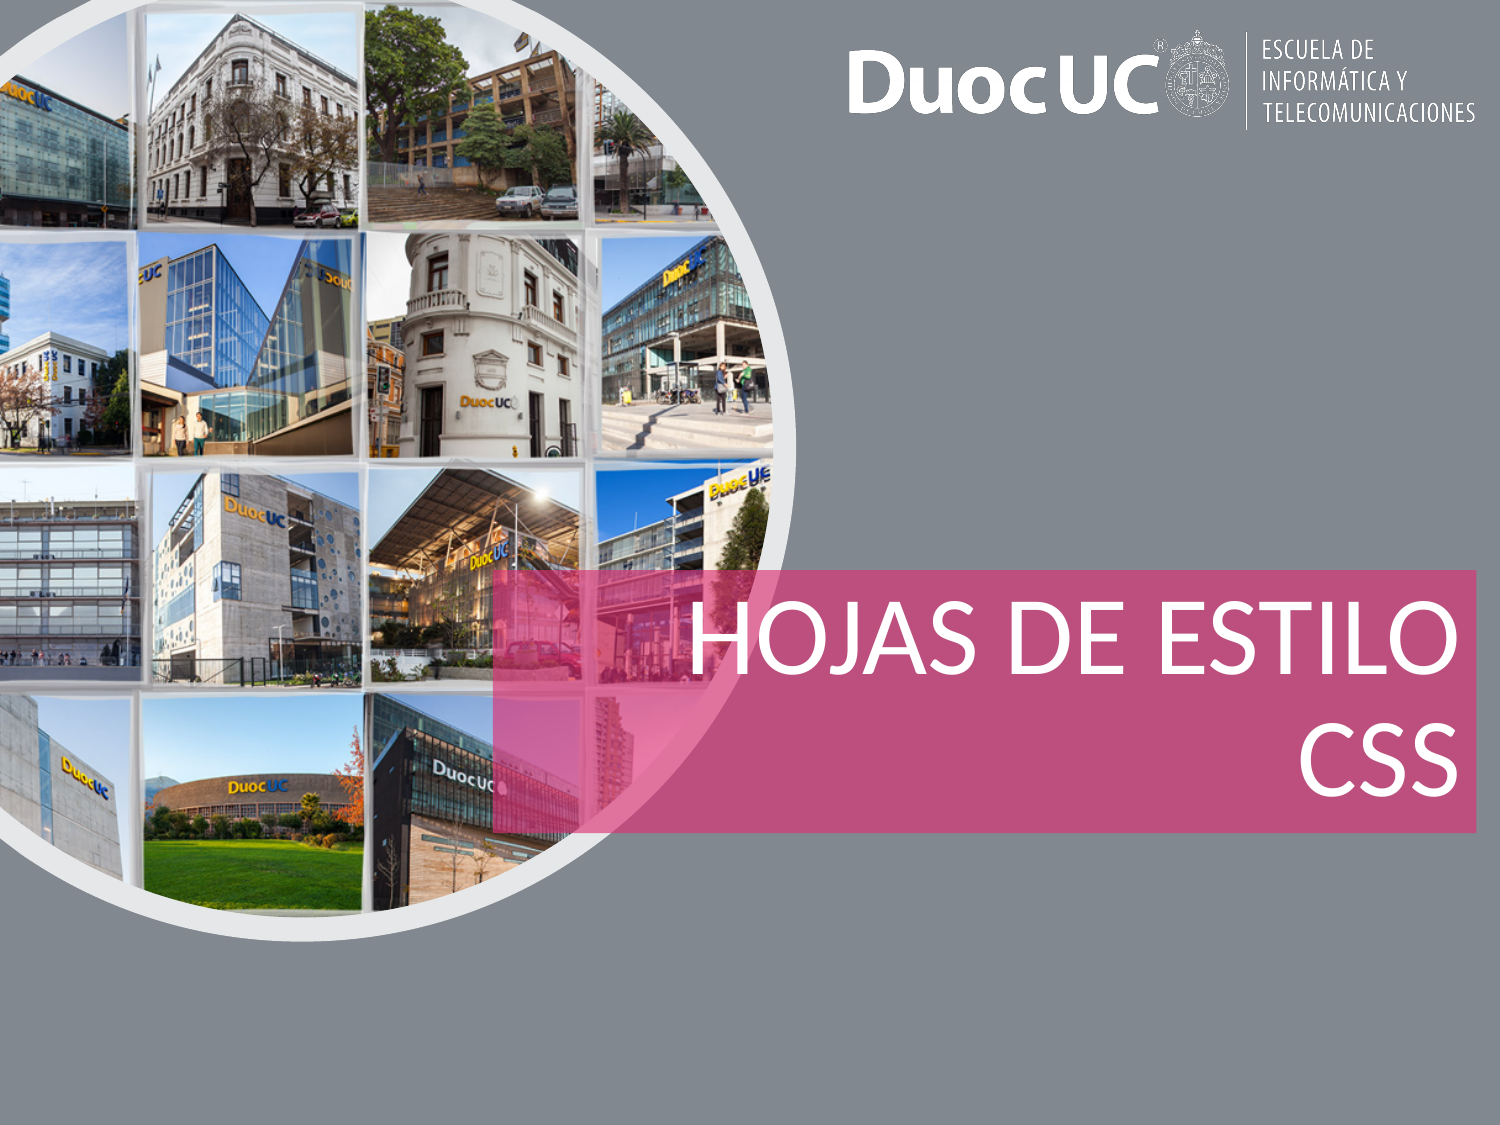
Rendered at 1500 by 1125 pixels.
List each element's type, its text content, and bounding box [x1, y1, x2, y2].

picture [849, 30, 1475, 130]
title HOJAS DE ESTILO CSS [492, 570, 1477, 834]
picture [0, 0, 774, 918]
